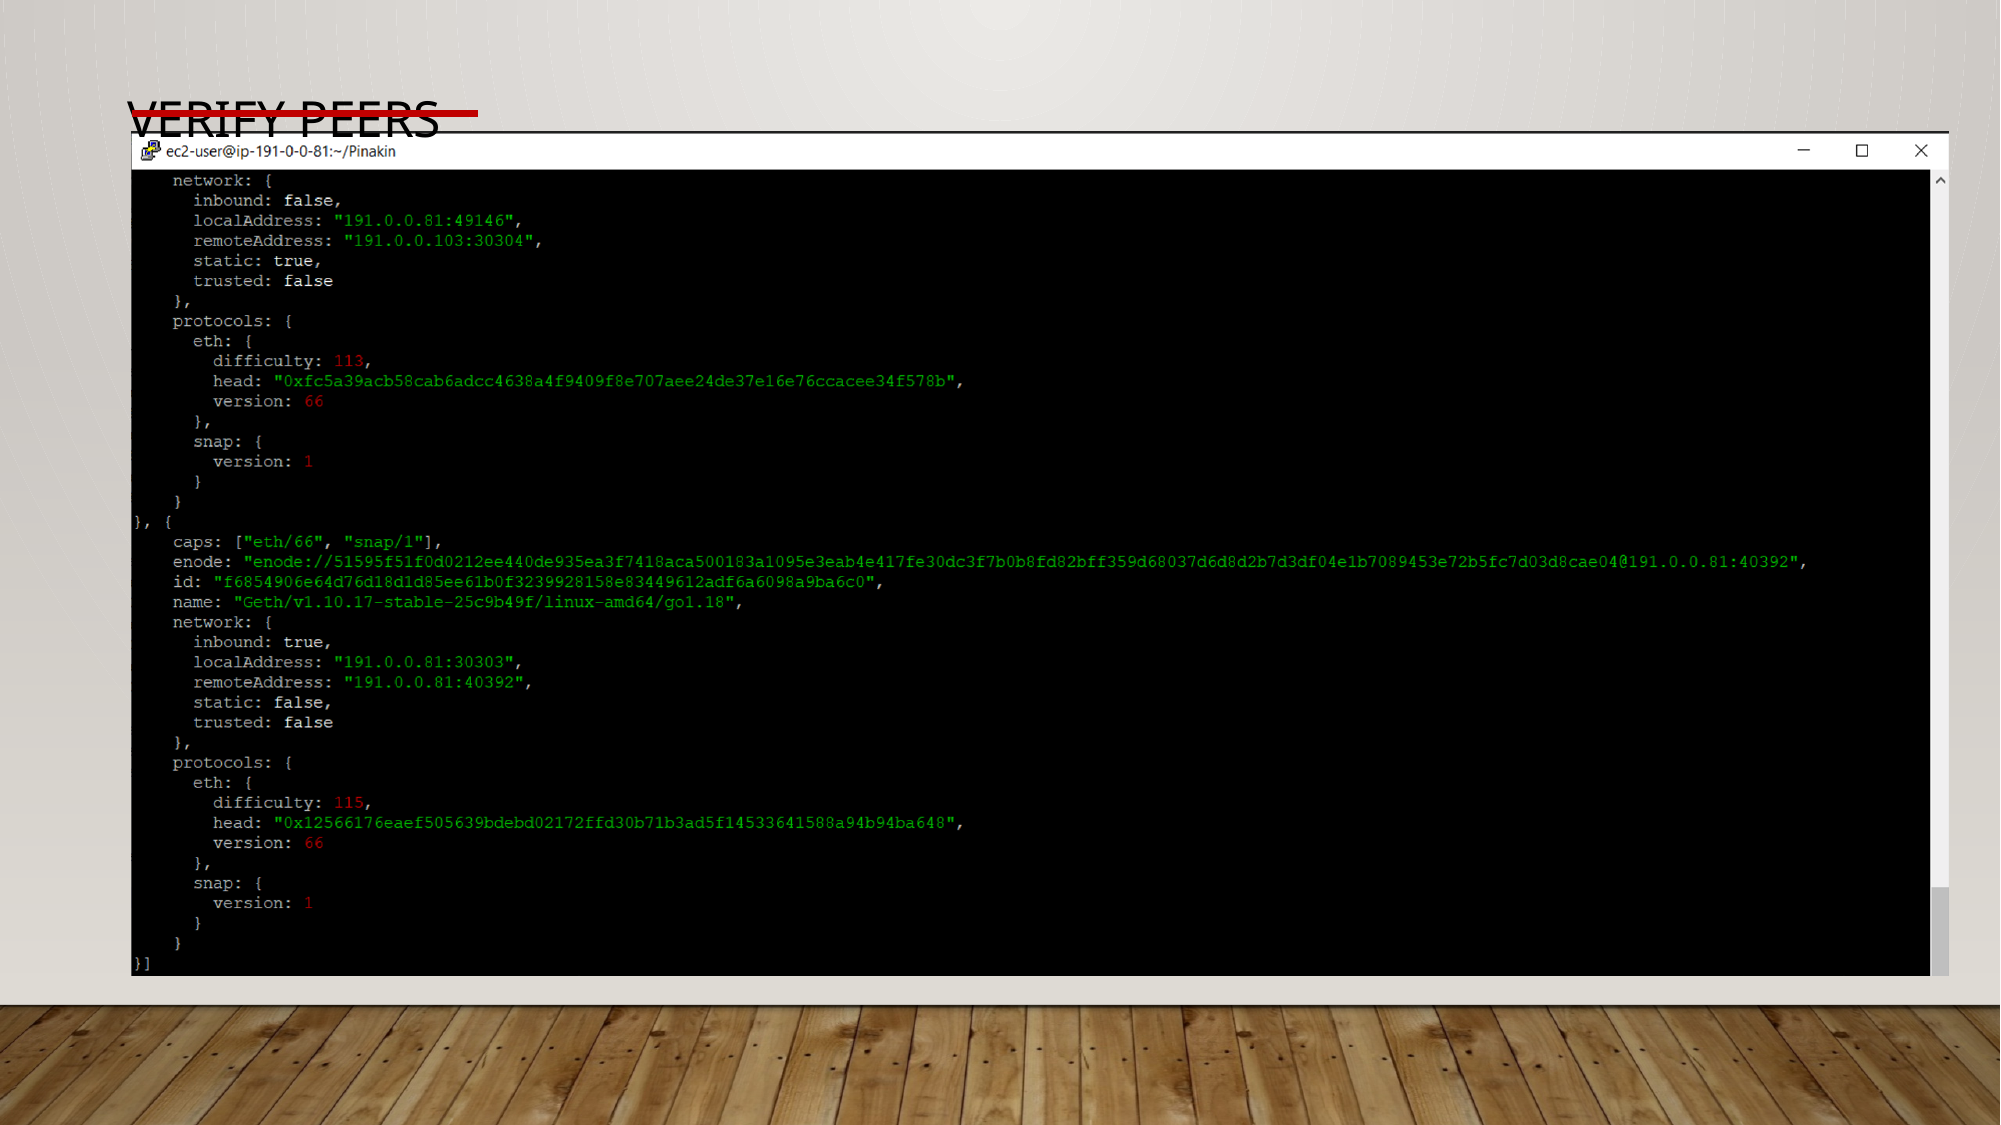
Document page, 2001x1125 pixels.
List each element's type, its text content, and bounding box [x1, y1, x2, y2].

picture [131, 131, 1950, 976]
picture [0, 1005, 2000, 1125]
text_box verify peers [112, 27, 1613, 150]
